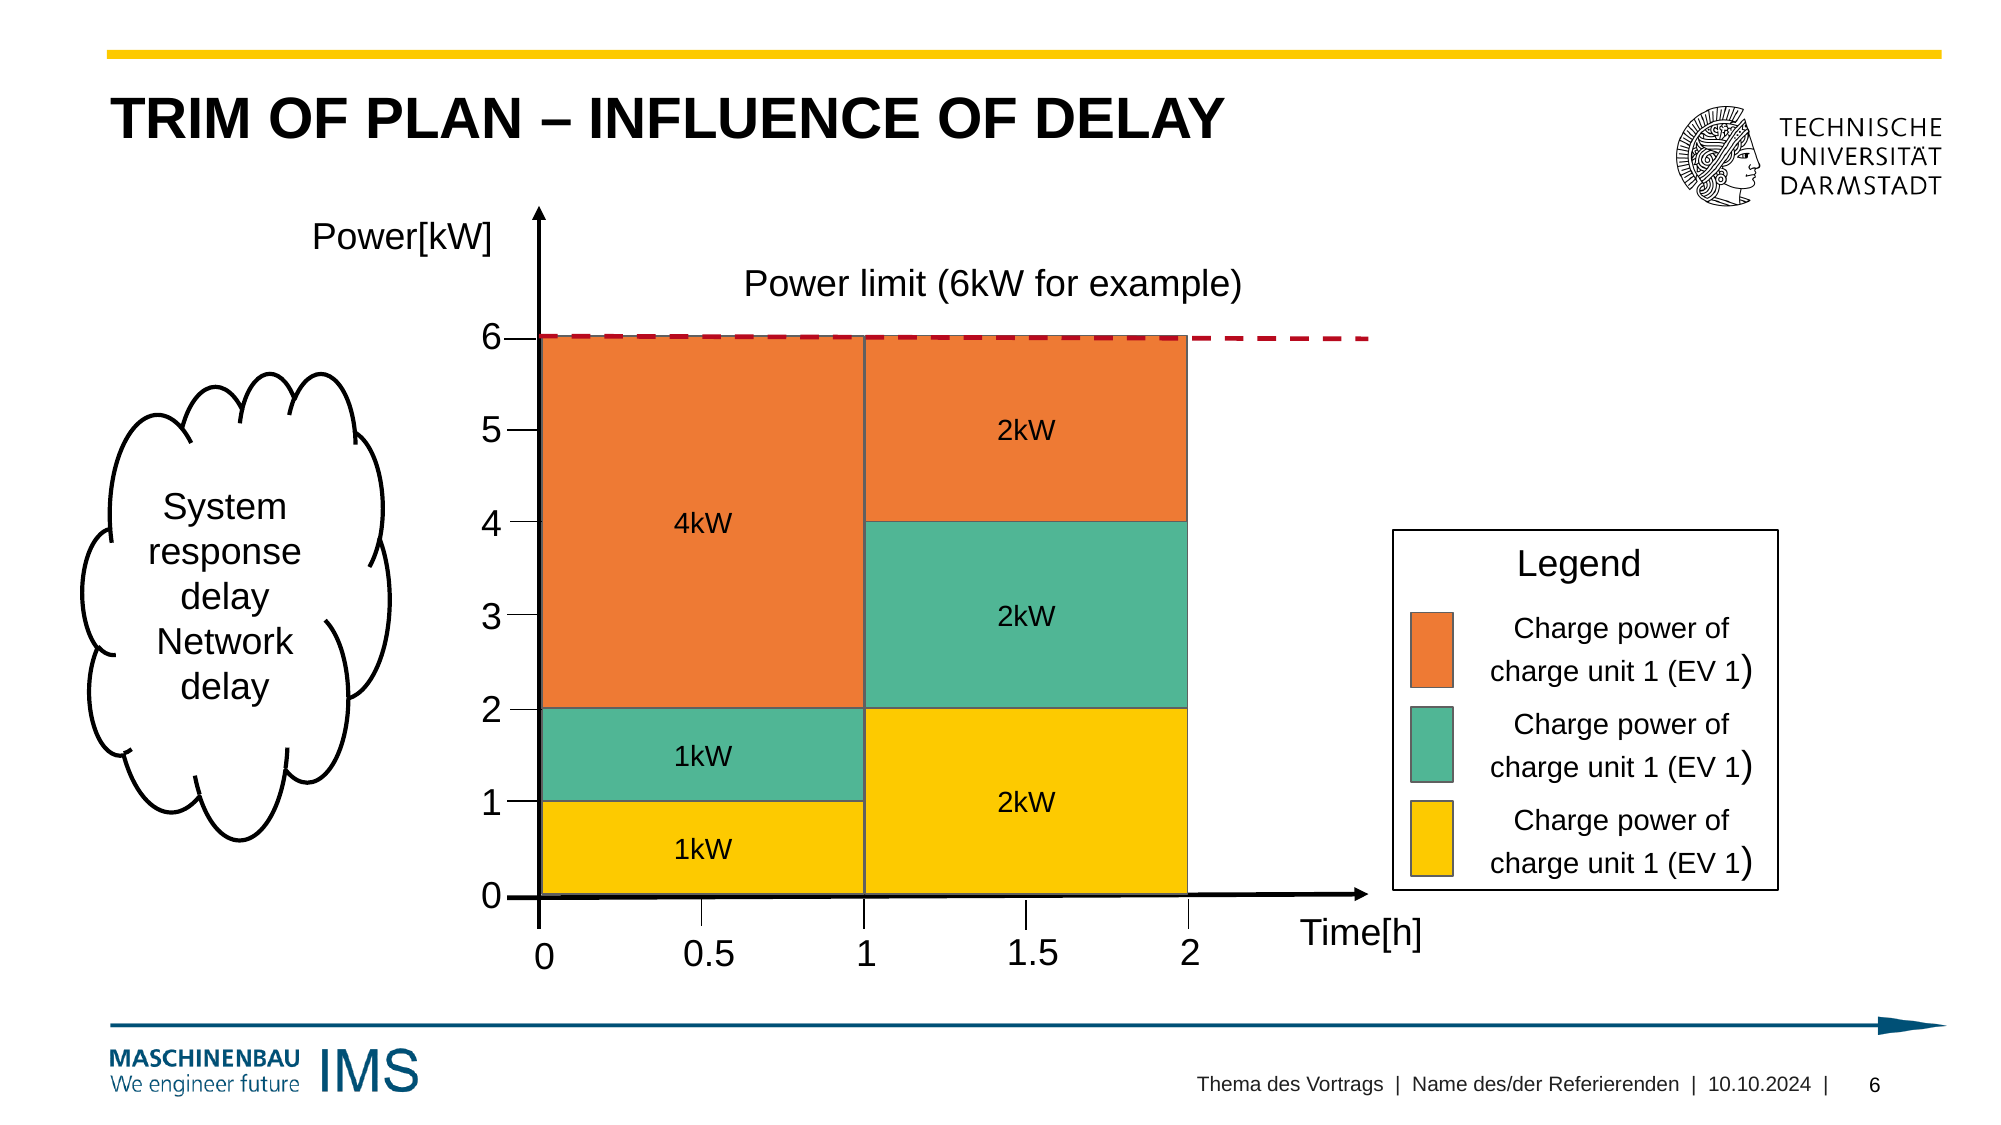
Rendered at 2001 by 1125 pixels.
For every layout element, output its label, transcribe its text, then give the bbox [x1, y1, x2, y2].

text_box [1392, 529, 1792, 890]
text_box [266, 204, 1461, 1000]
picture [110, 1015, 1947, 1097]
slide_number 6 [1854, 1063, 1942, 1124]
title Trim of plan – Influence of delay [109, 81, 1551, 220]
picture [1646, 88, 1986, 224]
text_box System response delay Network delay [80, 374, 261, 843]
footer Thema des Vortrags | Name des/der Referierenden | 10.10.2024 | [506, 1063, 1850, 1124]
